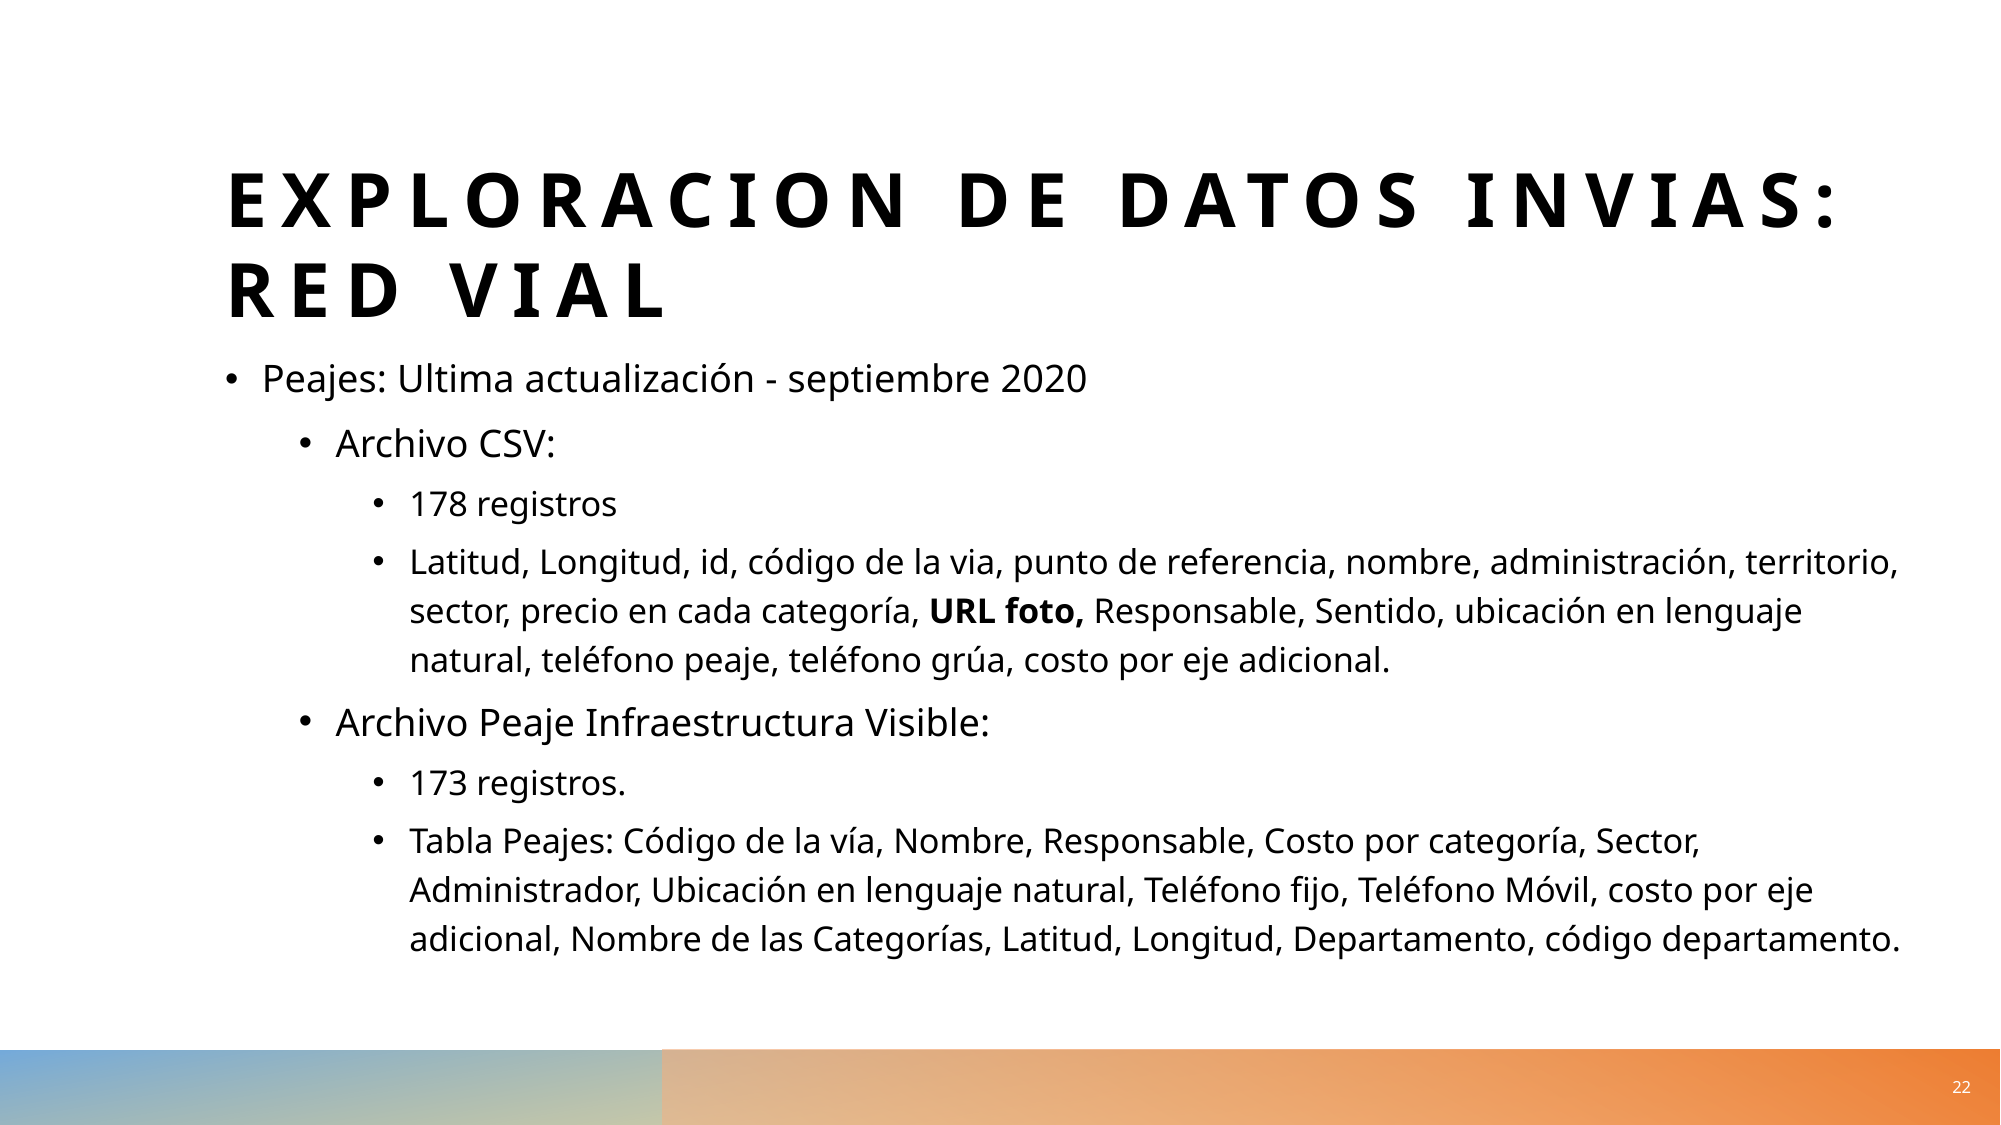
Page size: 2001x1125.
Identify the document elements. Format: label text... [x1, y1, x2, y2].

slide_number 22 [1914, 1051, 1987, 1125]
list Peajes: Ultima actualización - septiembre 2020 Archivo CSV: 178 registros Latitud, Longitud, id, código de la via, punto de referencia, nombre, administración, territorio, sector, precio en cada categoría, URL foto, Responsable, Sentido, ubicación en lenguaje natural, teléfono peaje, teléfono grúa, costo por eje adicional. Archivo Peaje Infraestructura Visible: 173 registros. Tabla Peajes: Código de la vía, Nombre, Responsable, Costo por categoría, Sector, Administrador, Ubicación en lenguaje natural, Teléfono fijo, Teléfono Móvil, costo por eje adicional, Nombre de las Categorías, Latitud, Longitud, Departamento, código departamento. [225, 345, 1905, 995]
title Exploracion de datos invias: Red vial [225, 130, 1905, 333]
